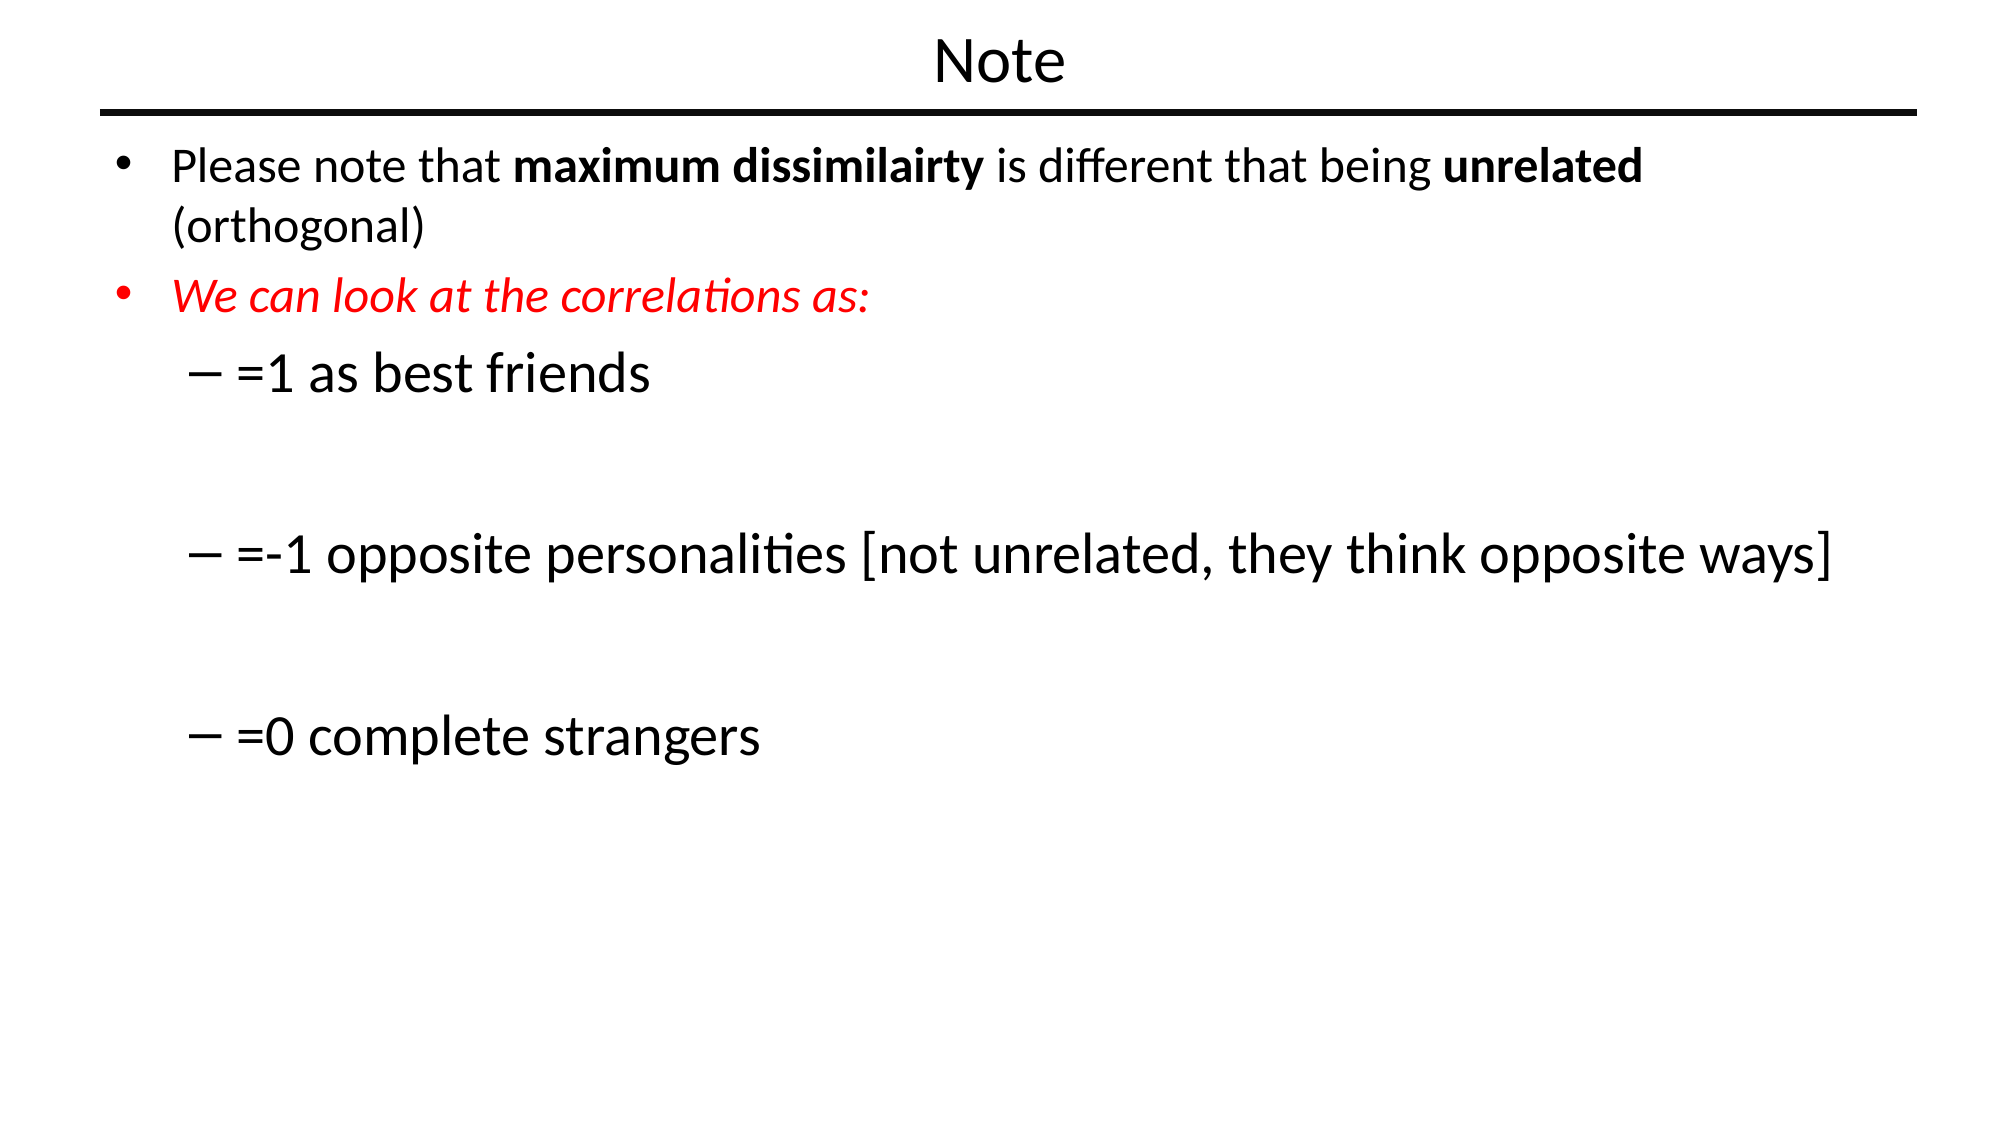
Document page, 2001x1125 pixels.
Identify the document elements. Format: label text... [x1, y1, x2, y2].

title Note [99, 0, 1900, 113]
